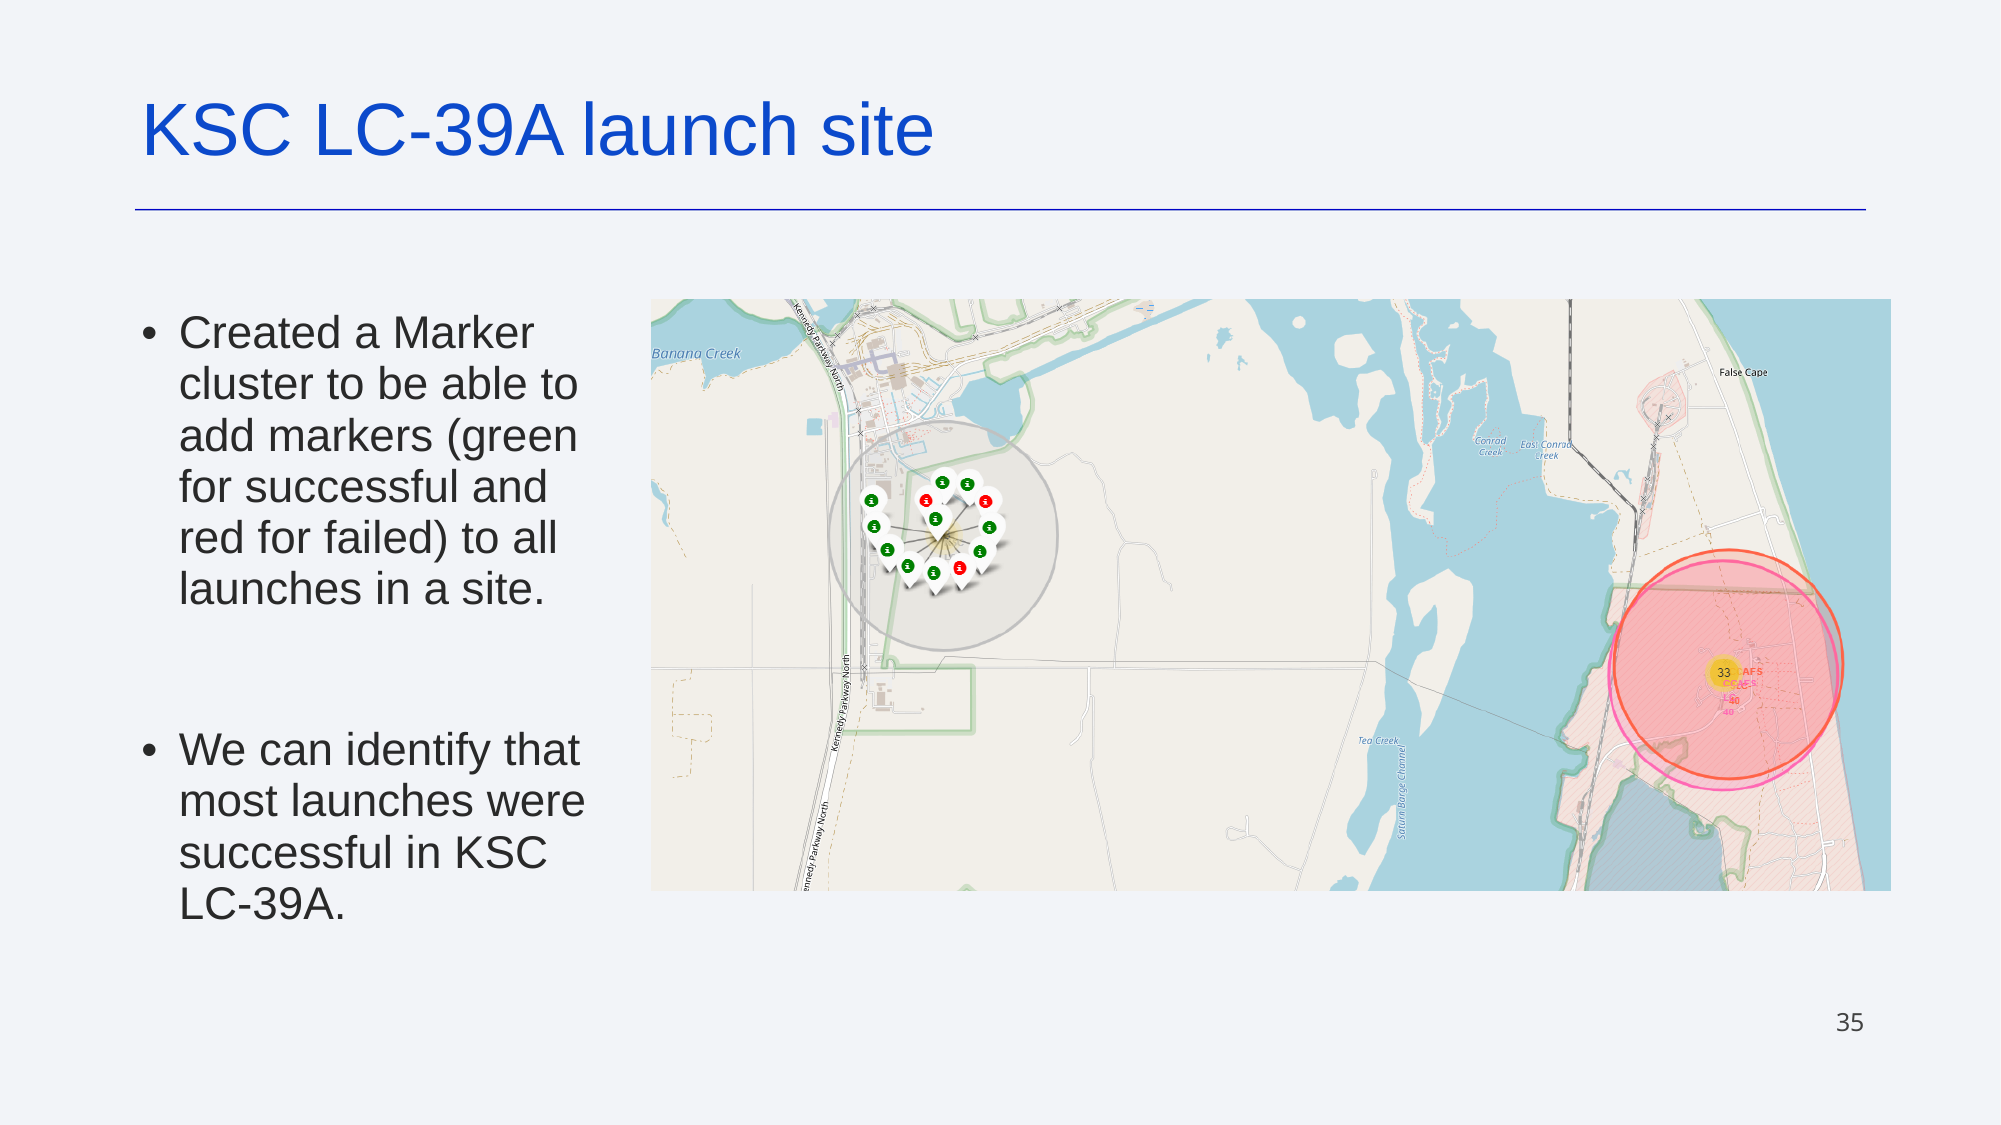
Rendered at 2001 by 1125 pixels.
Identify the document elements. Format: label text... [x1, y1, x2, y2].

text_box KSC LC-39A launch site [126, 88, 1852, 179]
list Created a Marker cluster to be able to add markers (green for successful and red for failed) to all launches in a site. We can identify that most launches were successful in KSC LC-39A. [126, 299, 607, 975]
slide_number ‹#› [1429, 988, 1880, 1055]
picture [0, 0, 2001, 1125]
